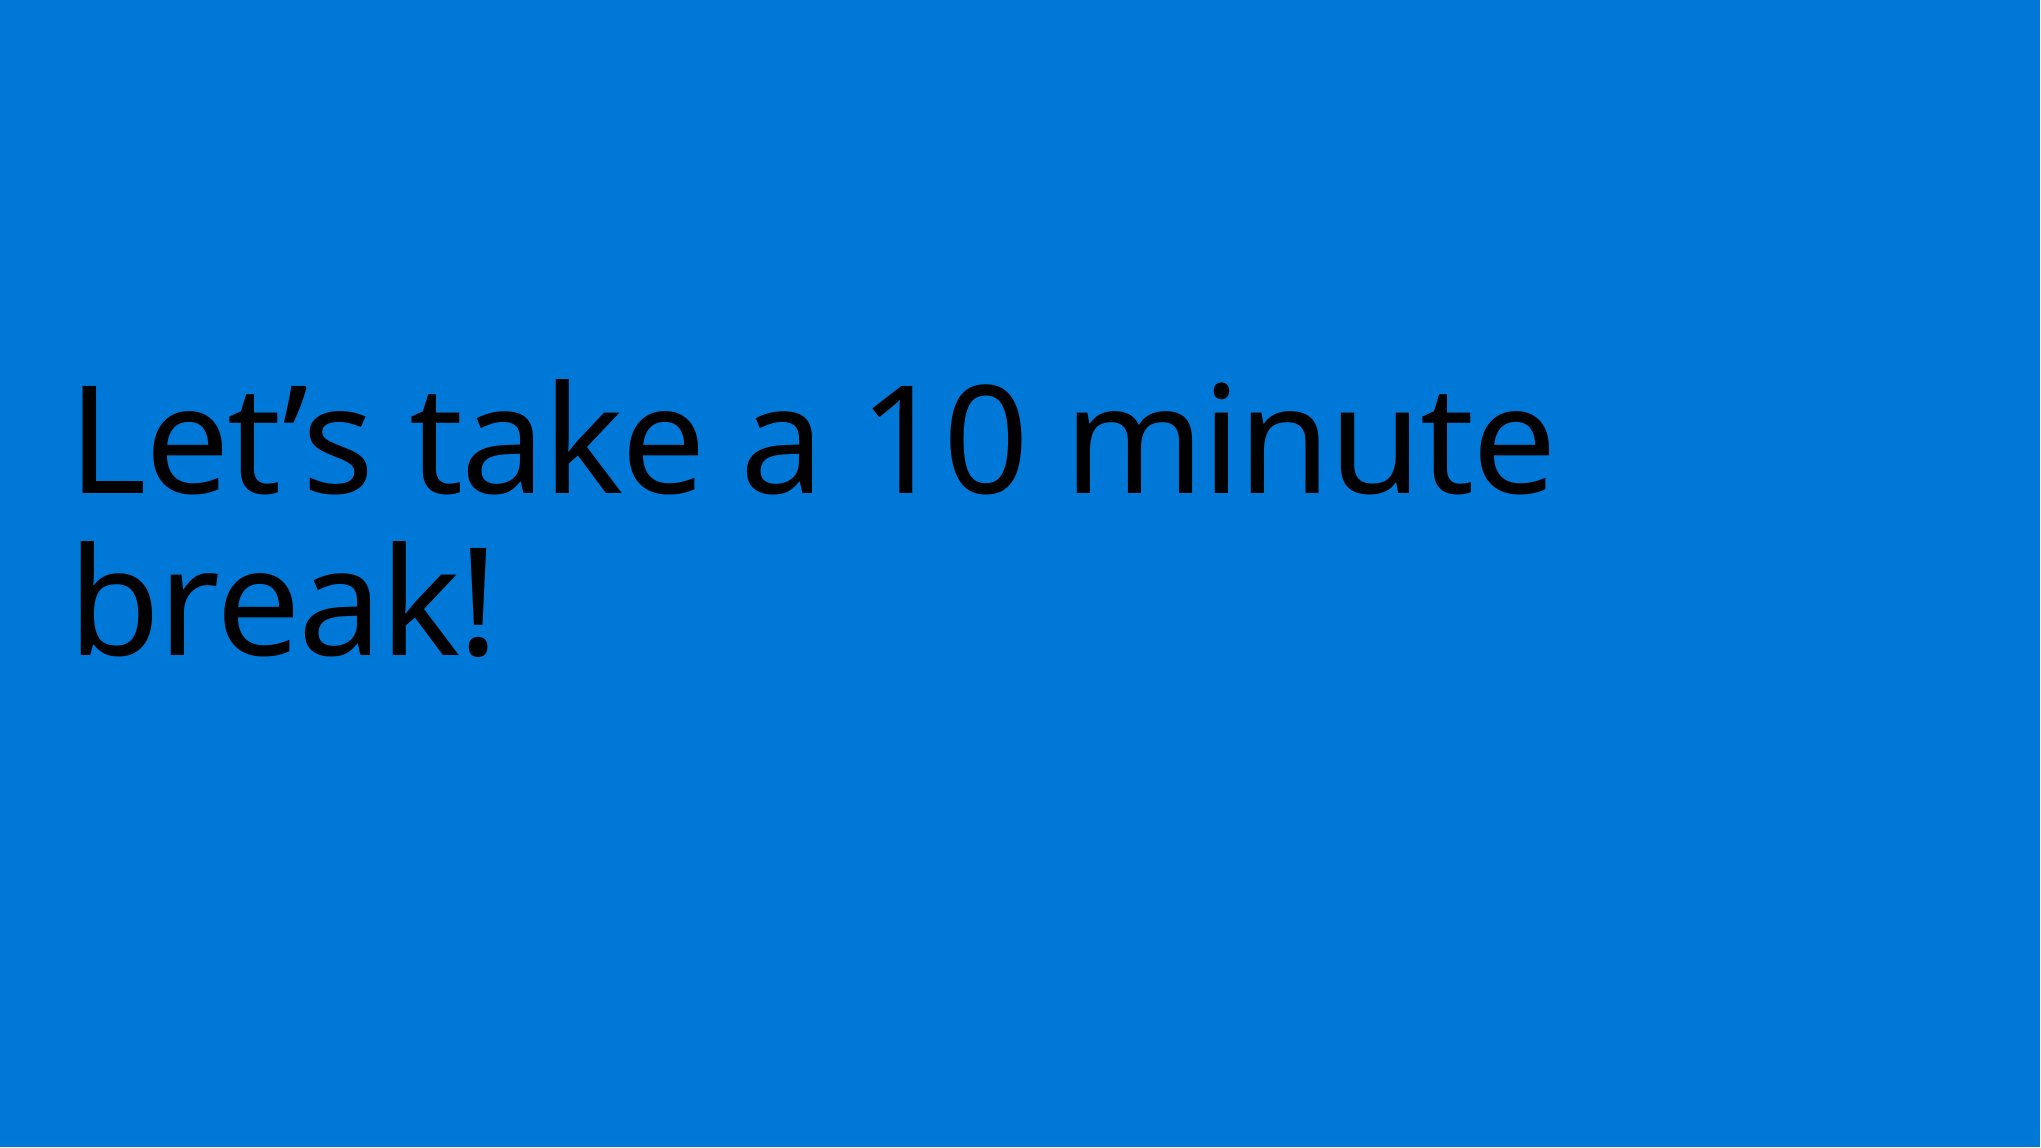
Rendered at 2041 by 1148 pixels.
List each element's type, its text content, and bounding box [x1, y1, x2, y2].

title Let’s take a 10 minute break! [45, 348, 1996, 543]
